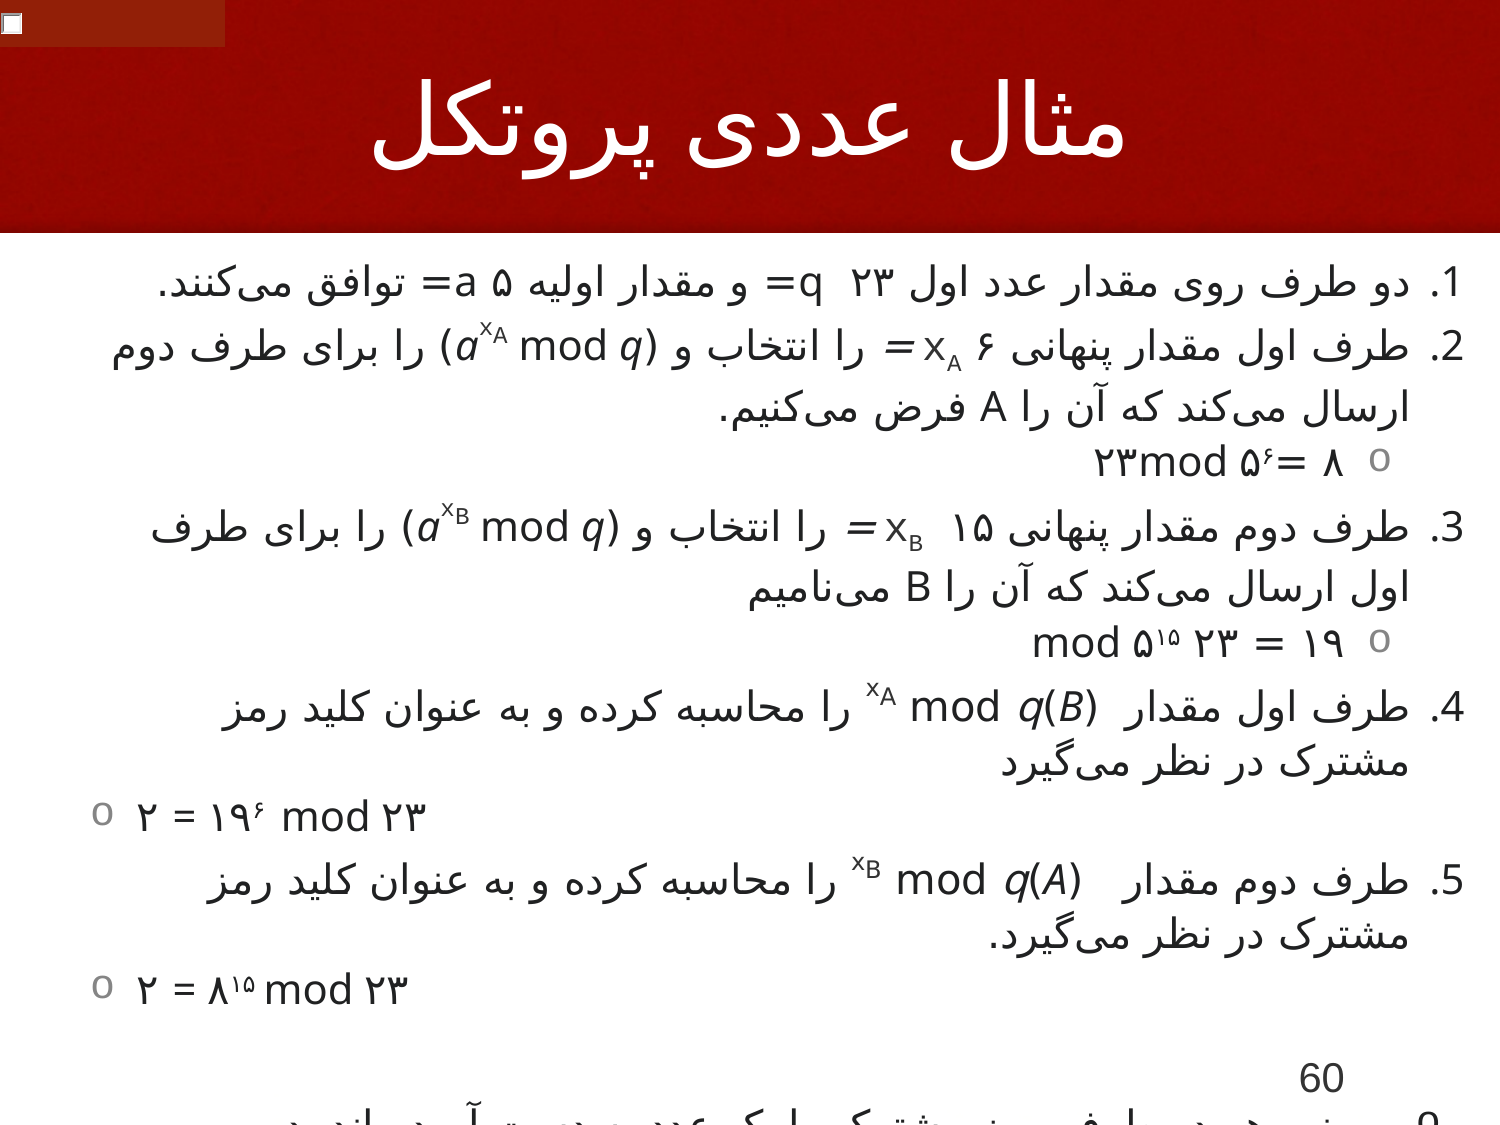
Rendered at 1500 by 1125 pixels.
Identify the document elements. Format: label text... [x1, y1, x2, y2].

picture [0, 0, 1500, 233]
title مثال عددی پروتکل [127, 10, 1372, 221]
slide_number 60 [1271, 1046, 1372, 1107]
list دو طرف روی مقدار عدد اول ۲۳ q= و مقدار اولیه ۵ a= توافق می‌کنند. طرف اول مقدار پنهانی ۶ xA = را انتخاب و (axA mod q) را برای طرف دوم ارسال می‌کند که آن را A فرض می‌کنیم. ۸ =۲۳mod ۵۶ طرف دوم مقدار پنهانی ۱۵ xB = را انتخاب و (axB mod q) را برای طرف اول ارسال می‌کند که آن را B می‌نامیم ۱۹ = ۲۳ mod ۵۱۵ طرف اول مقدار (B)xA mod q را محاسبه کرده و به عنوان کلید رمز مشترک در نظر می‌گیرد ۲ = ۱۹۶ mod ۲۳ طرف دوم مقدار (A)xB mod q را محاسبه کرده و به عنوان کلید رمز مشترک در نظر می‌گیرد. ۲ = ۸۱۵ mod ۲۳ میبینیم هر دو طرف رمز مشترک را یک عدد به دست آورده اند. در حقیقت رمز مشترک از فرمول زیر به دست می‌آید. axA.xB mod q [0, 243, 1483, 1024]
